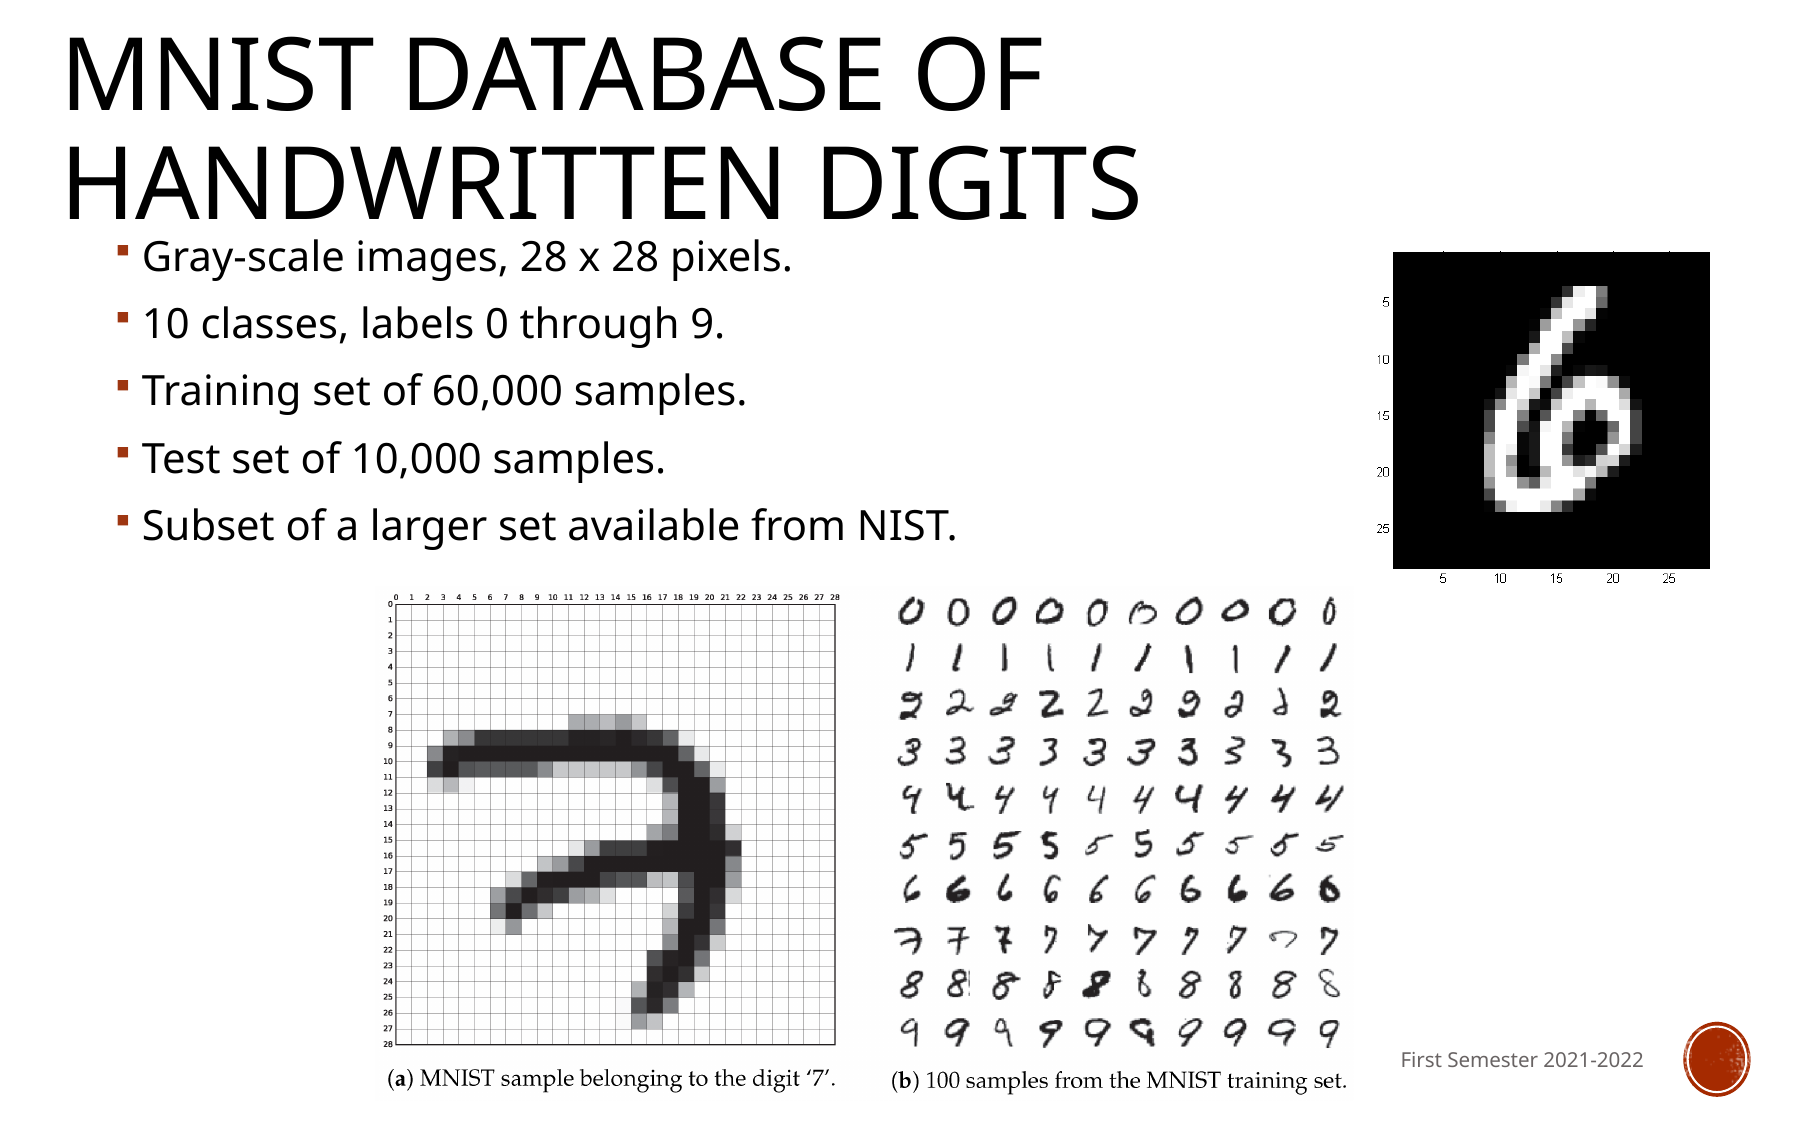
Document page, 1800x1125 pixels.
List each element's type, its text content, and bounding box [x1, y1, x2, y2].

picture [375, 222, 1800, 1101]
slide_number First Semester 2021-2022 [1355, 1028, 1660, 1089]
title MNIST database of handwritten digits [45, 0, 1588, 265]
list Gray-scale images, 28 x 28 pixels. 10 classes, labels 0 through 9. Training set of 60,000 samples. Test set of 10,000 samples. Subset of a larger set available from NIST. [99, 227, 1738, 1125]
